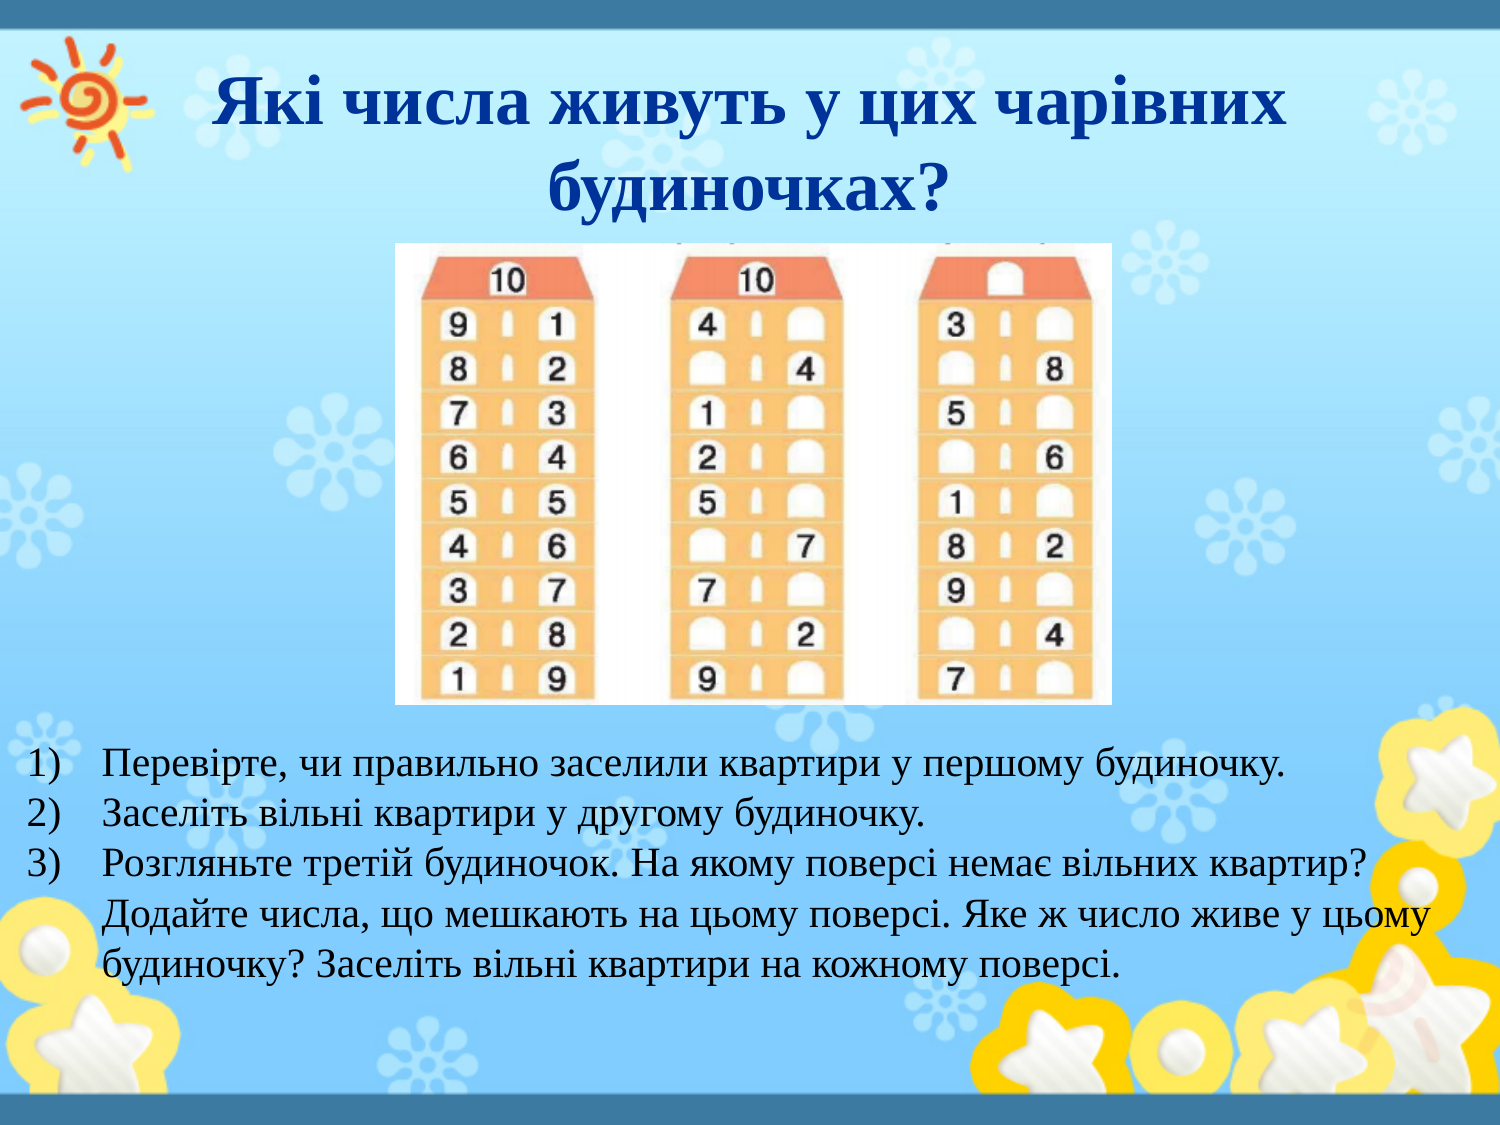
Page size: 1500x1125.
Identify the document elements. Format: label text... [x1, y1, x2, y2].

text_box Перевірте, чи правильно заселили квартири у першому будиночку. Заселіть вільні квартири у другому будиночку. Розгляньте третій будиночок. На якому поверсі немає вільних квартир? Додайте числа, що мешкають на цьому поверсі. Яке ж число живе у цьому будиночку? Заселіть вільні квартири на кожному поверсі. [11, 727, 1477, 993]
title Які числа живуть у цих чарівних будиночках? [75, 45, 1425, 233]
picture [0, 0, 1500, 1125]
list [395, 243, 1112, 705]
